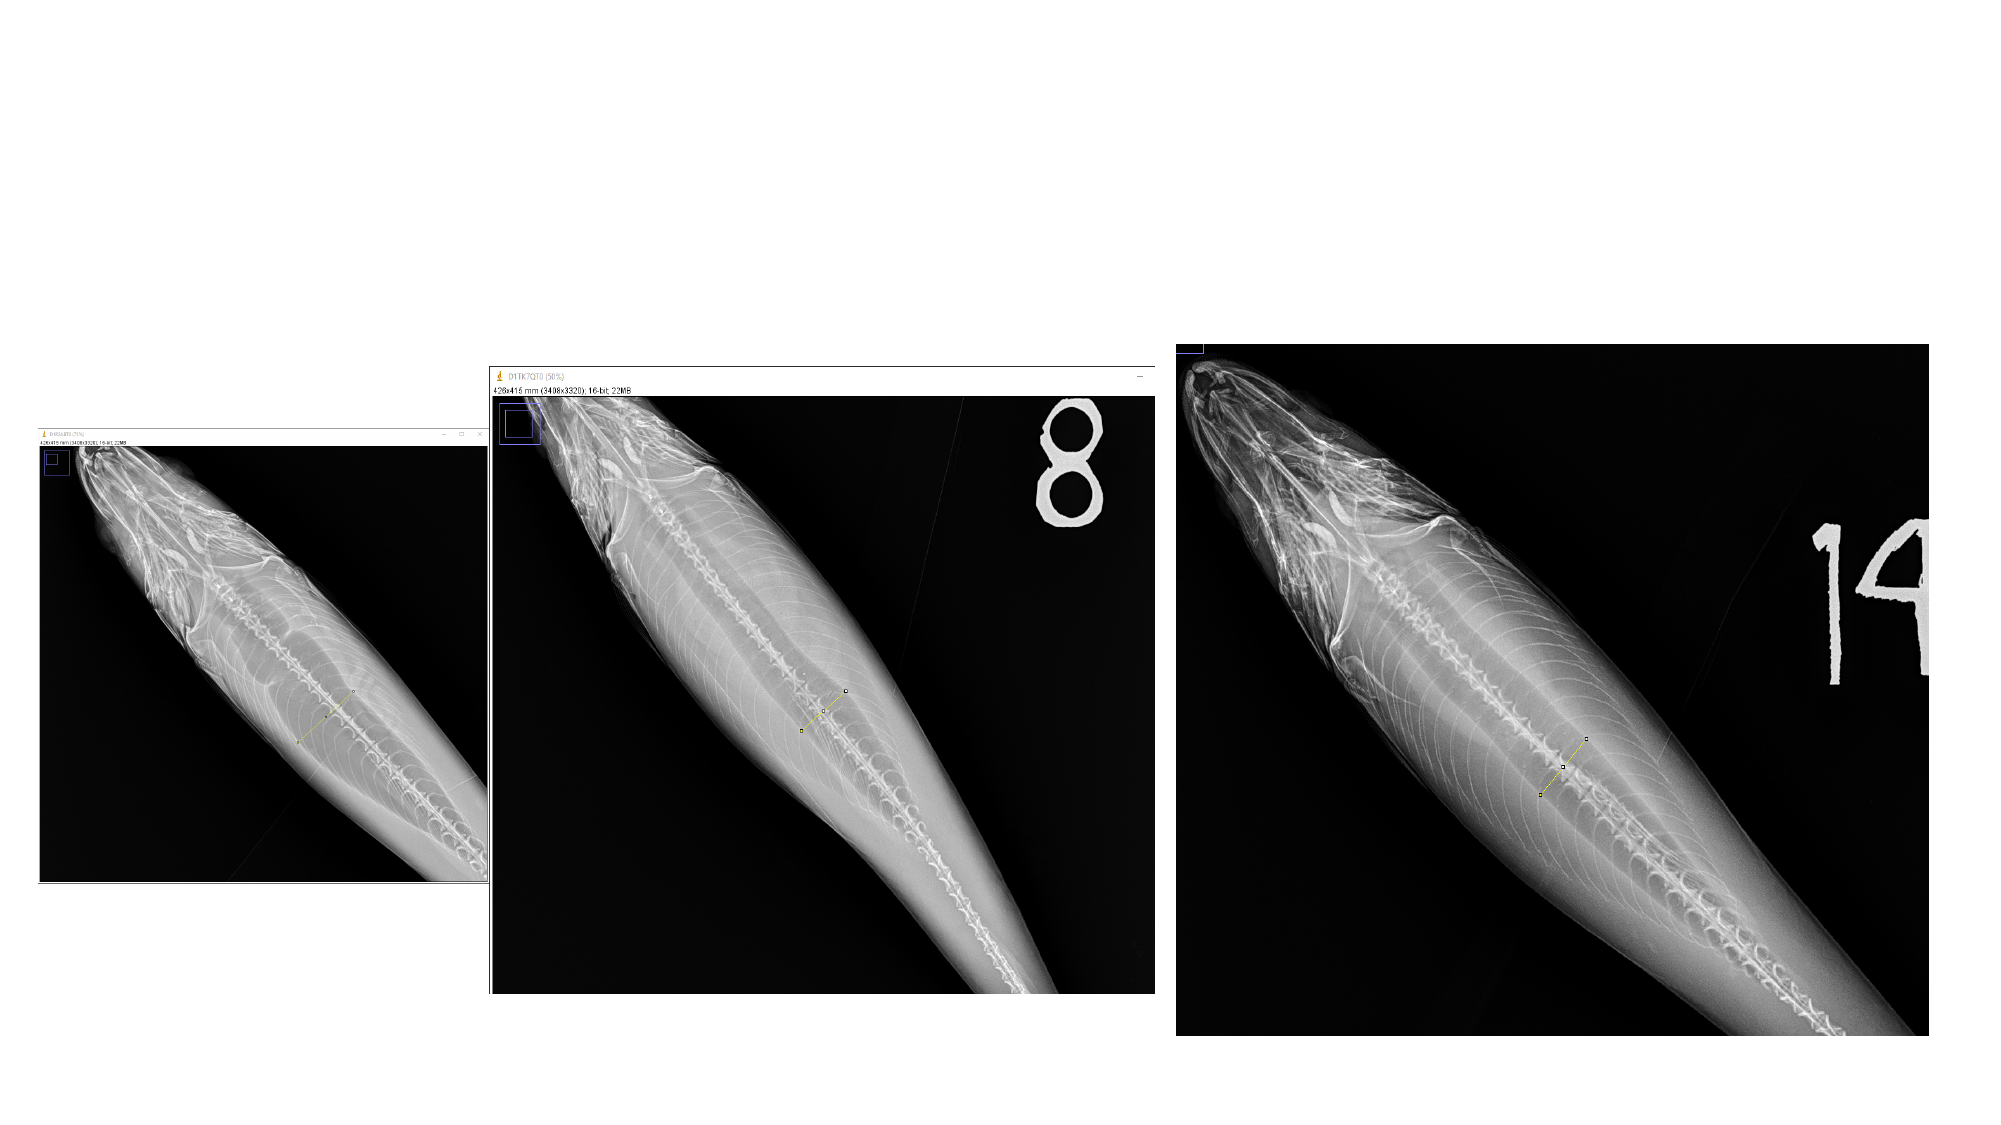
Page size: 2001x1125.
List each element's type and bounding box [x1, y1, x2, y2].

picture [1175, 344, 1929, 1036]
picture [38, 366, 1155, 994]
